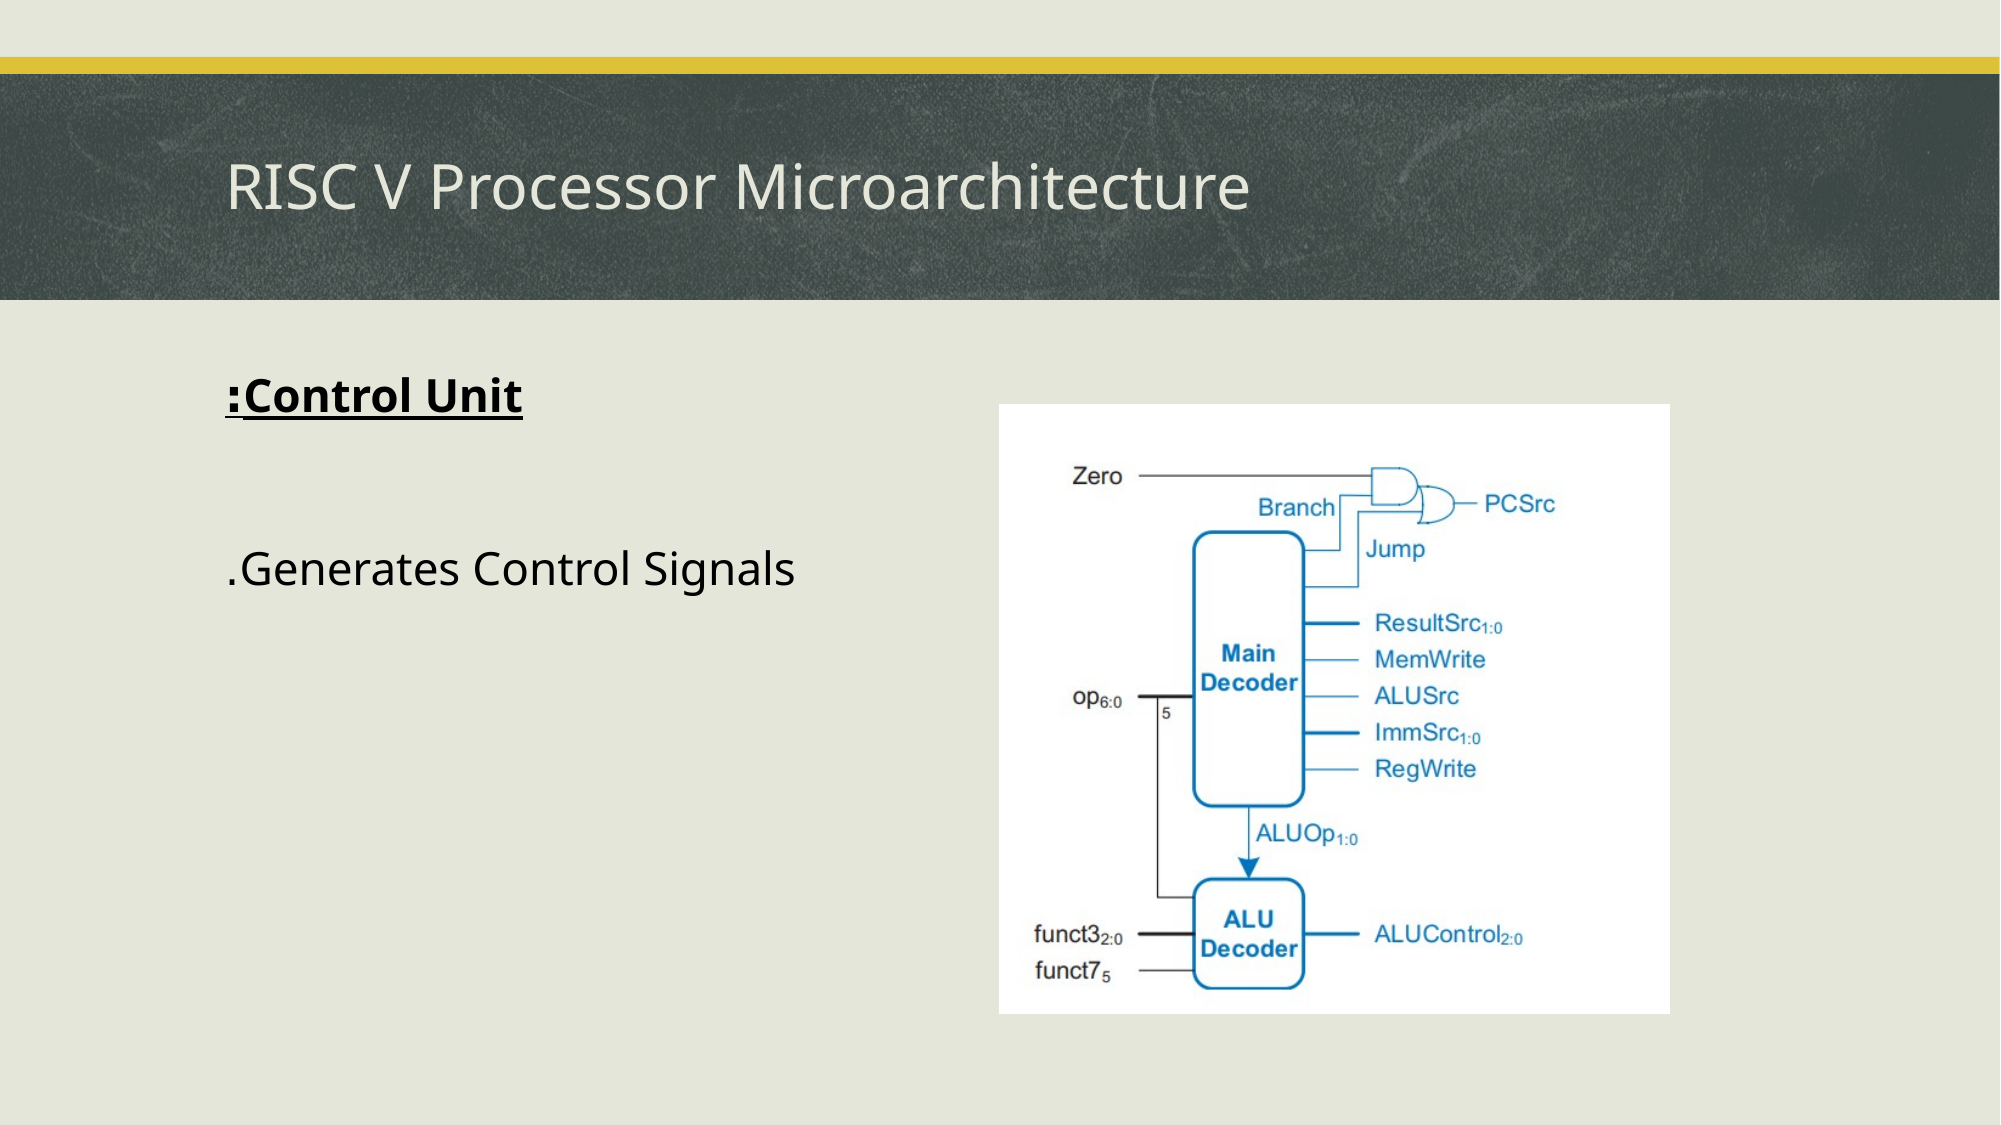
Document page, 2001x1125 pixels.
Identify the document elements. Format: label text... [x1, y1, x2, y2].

picture [999, 404, 1670, 1014]
picture [0, 74, 2000, 300]
title RISC V Processor Microarchitecture [210, 76, 1790, 300]
list Control Unit: Generates Control Signals. [210, 359, 1790, 1014]
